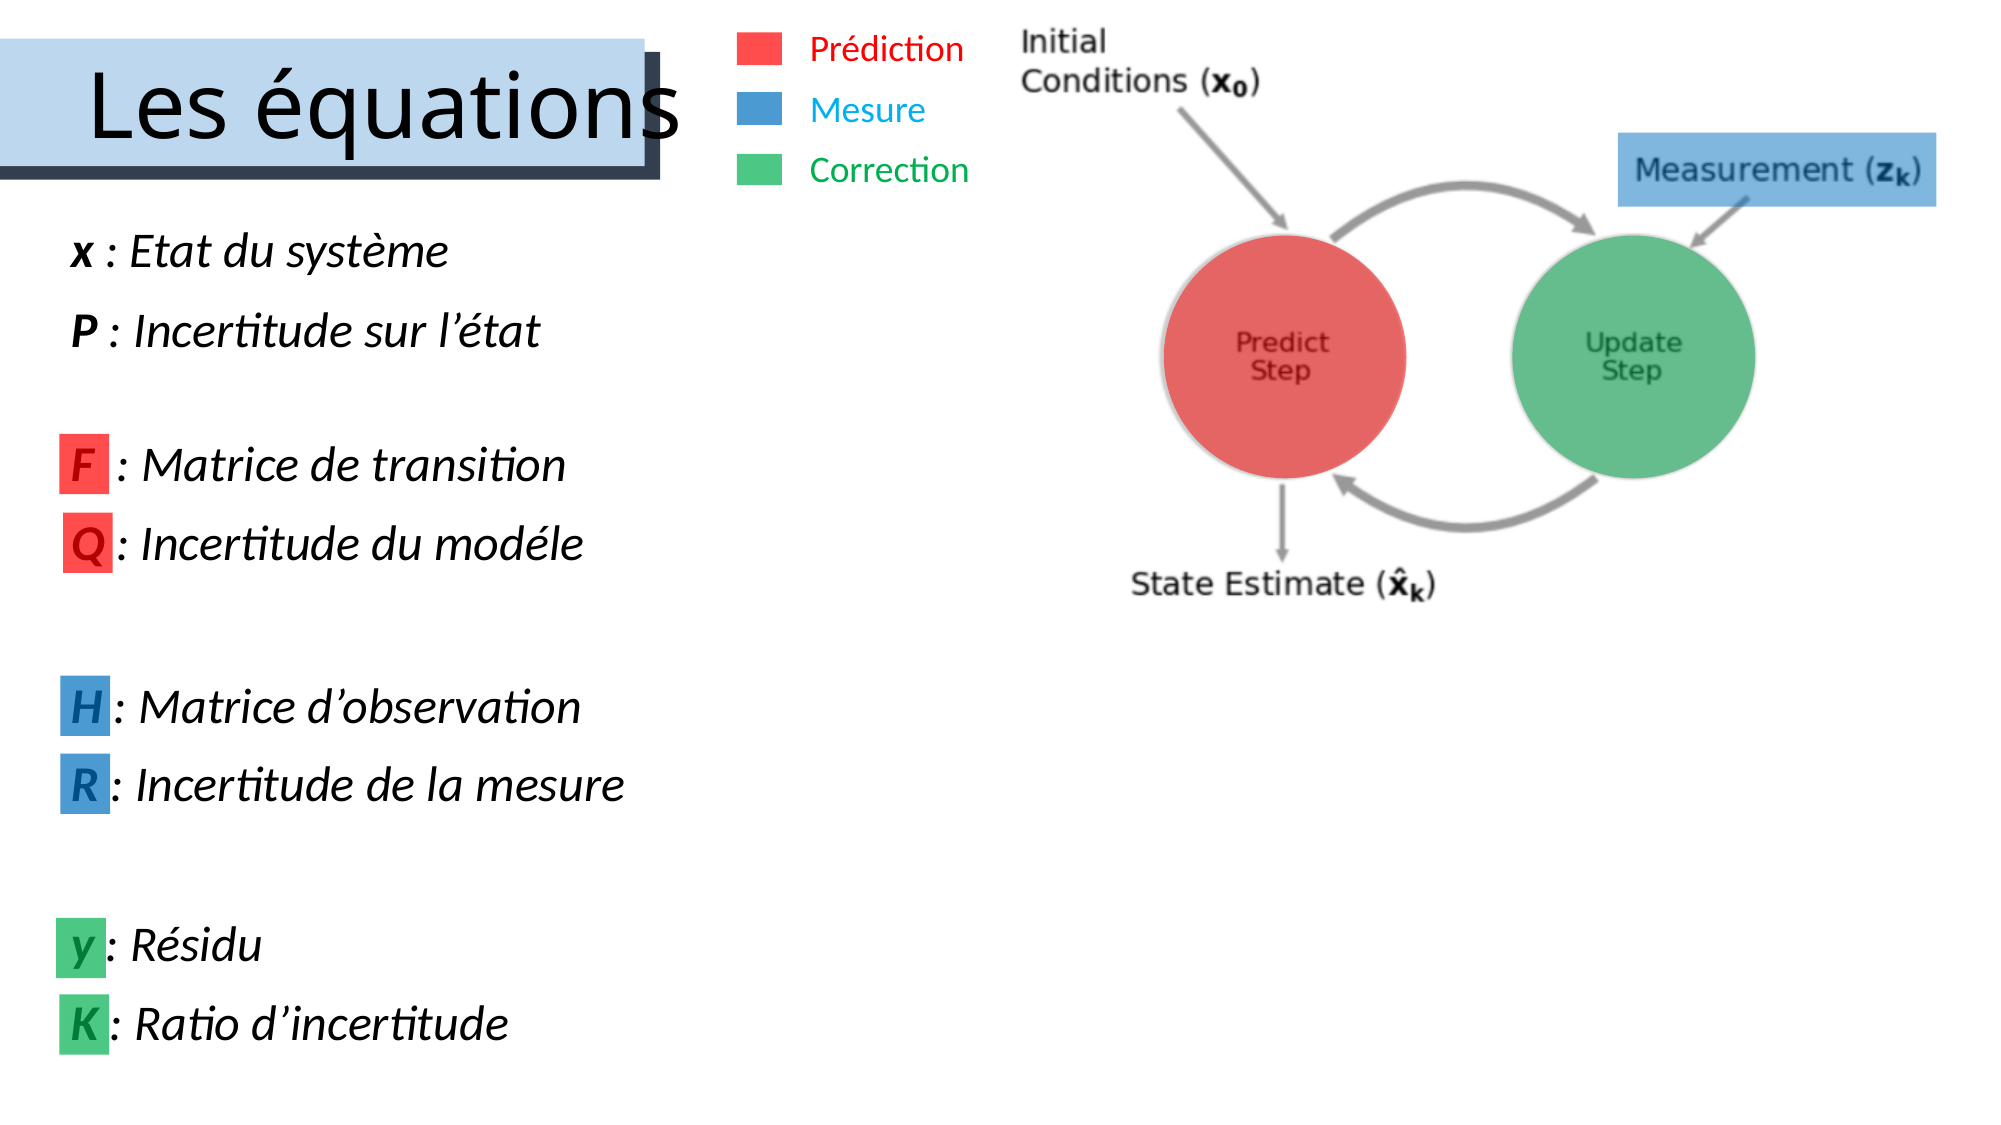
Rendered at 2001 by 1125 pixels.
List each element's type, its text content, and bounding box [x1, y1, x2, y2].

text_box y : Résidu [56, 904, 613, 982]
title Les équations [0, 0, 993, 218]
text_box [55, 917, 107, 979]
text_box H : Matrice d’observation [56, 665, 613, 744]
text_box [993, 0, 2000, 666]
text_box [62, 512, 114, 574]
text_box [0, 38, 661, 180]
text_box R : Incertitude de la mesure [56, 744, 661, 864]
text_box F : Matrice de transition [56, 424, 613, 502]
text_box P : Incertitude sur l’état [56, 290, 613, 411]
text_box [58, 993, 110, 1056]
text_box [59, 753, 111, 815]
text_box K : Ratio d’incertitude [56, 982, 661, 1103]
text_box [736, 16, 993, 199]
text_box Q : Incertitude du modéle [56, 502, 613, 623]
text_box [59, 674, 111, 737]
text_box x : Etat du système [56, 210, 613, 290]
text_box [58, 433, 110, 495]
